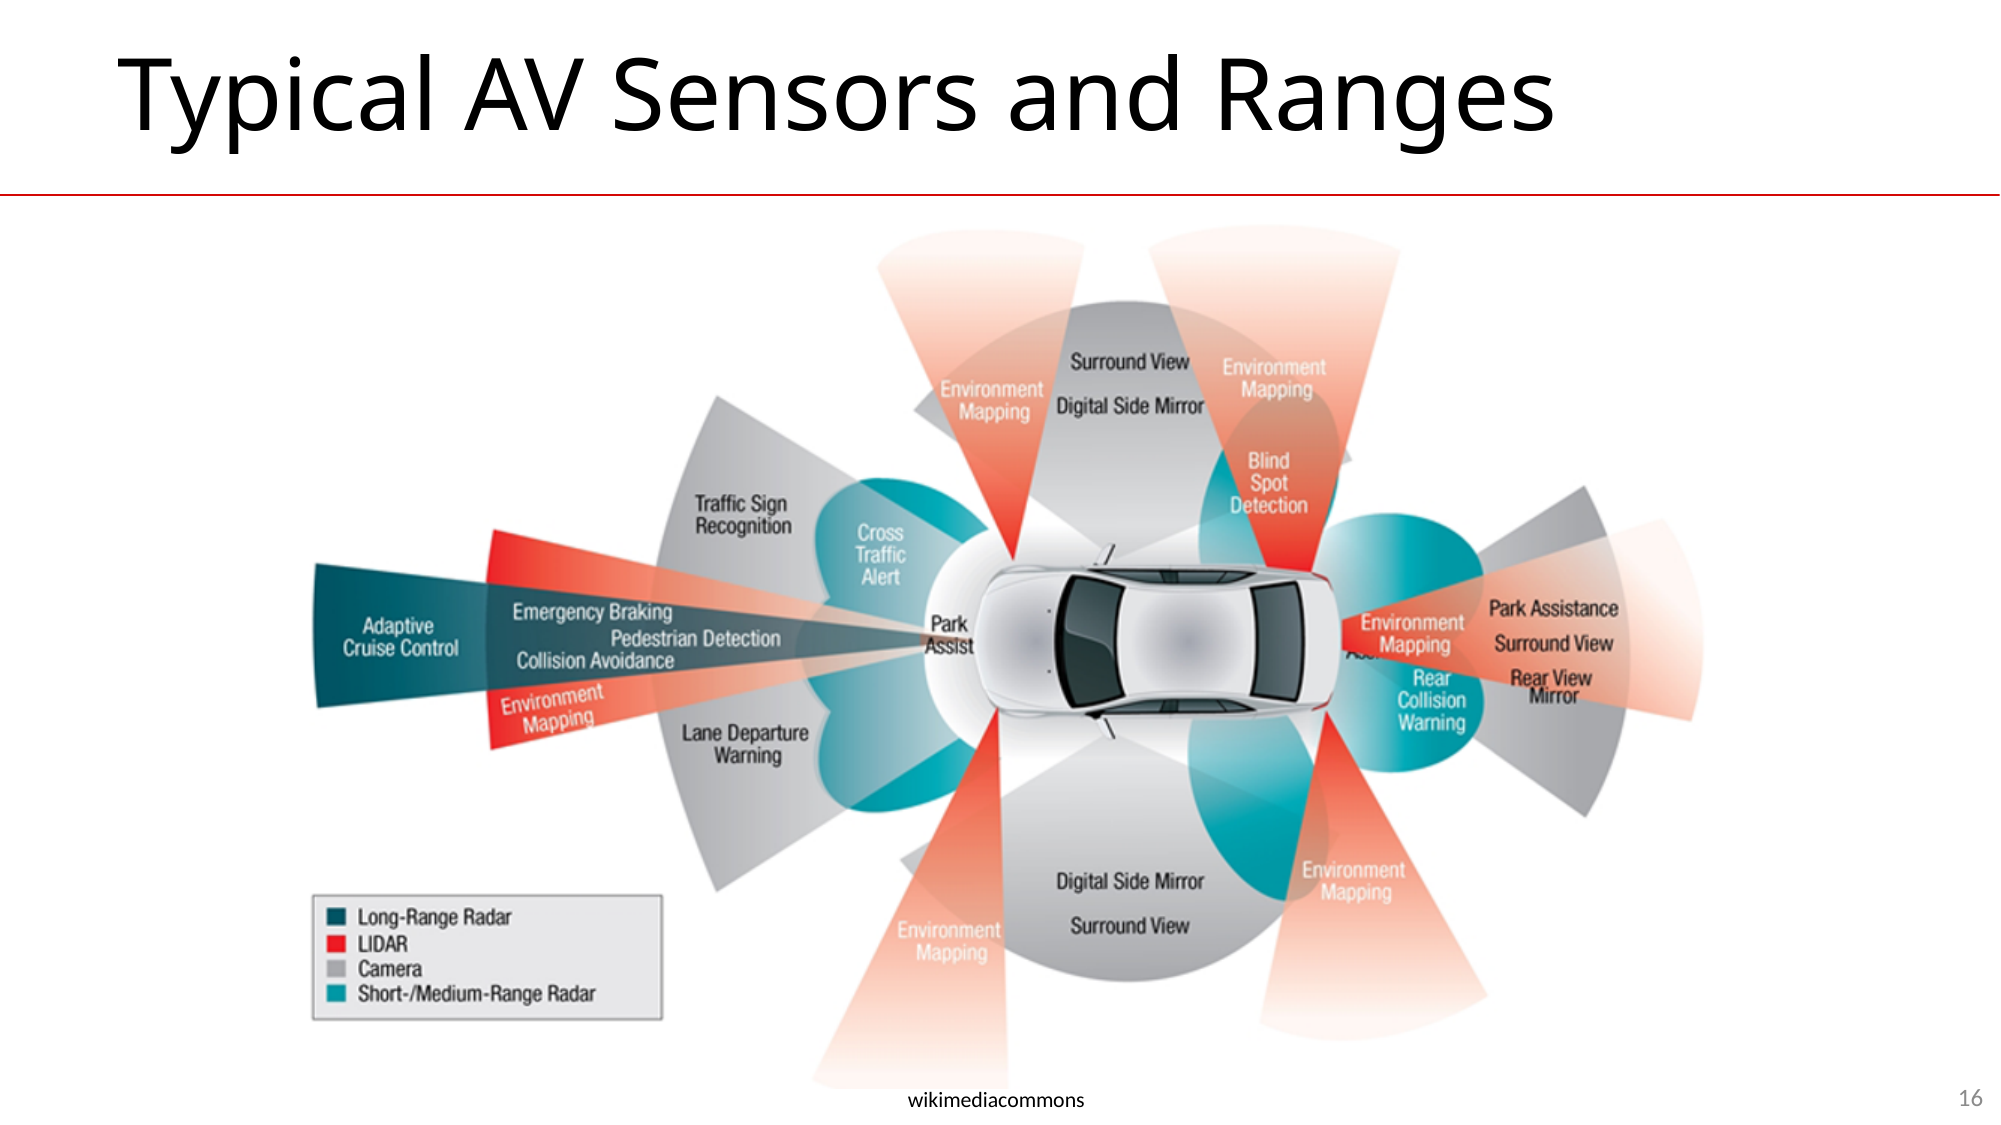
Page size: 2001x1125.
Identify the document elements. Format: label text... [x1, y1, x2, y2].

slide_number 16 [1548, 1066, 1999, 1125]
picture [287, 196, 1712, 1089]
text_box wikimediacommons [888, 1089, 1112, 1120]
title Typical AV Sensors and Ranges [102, 10, 1899, 186]
